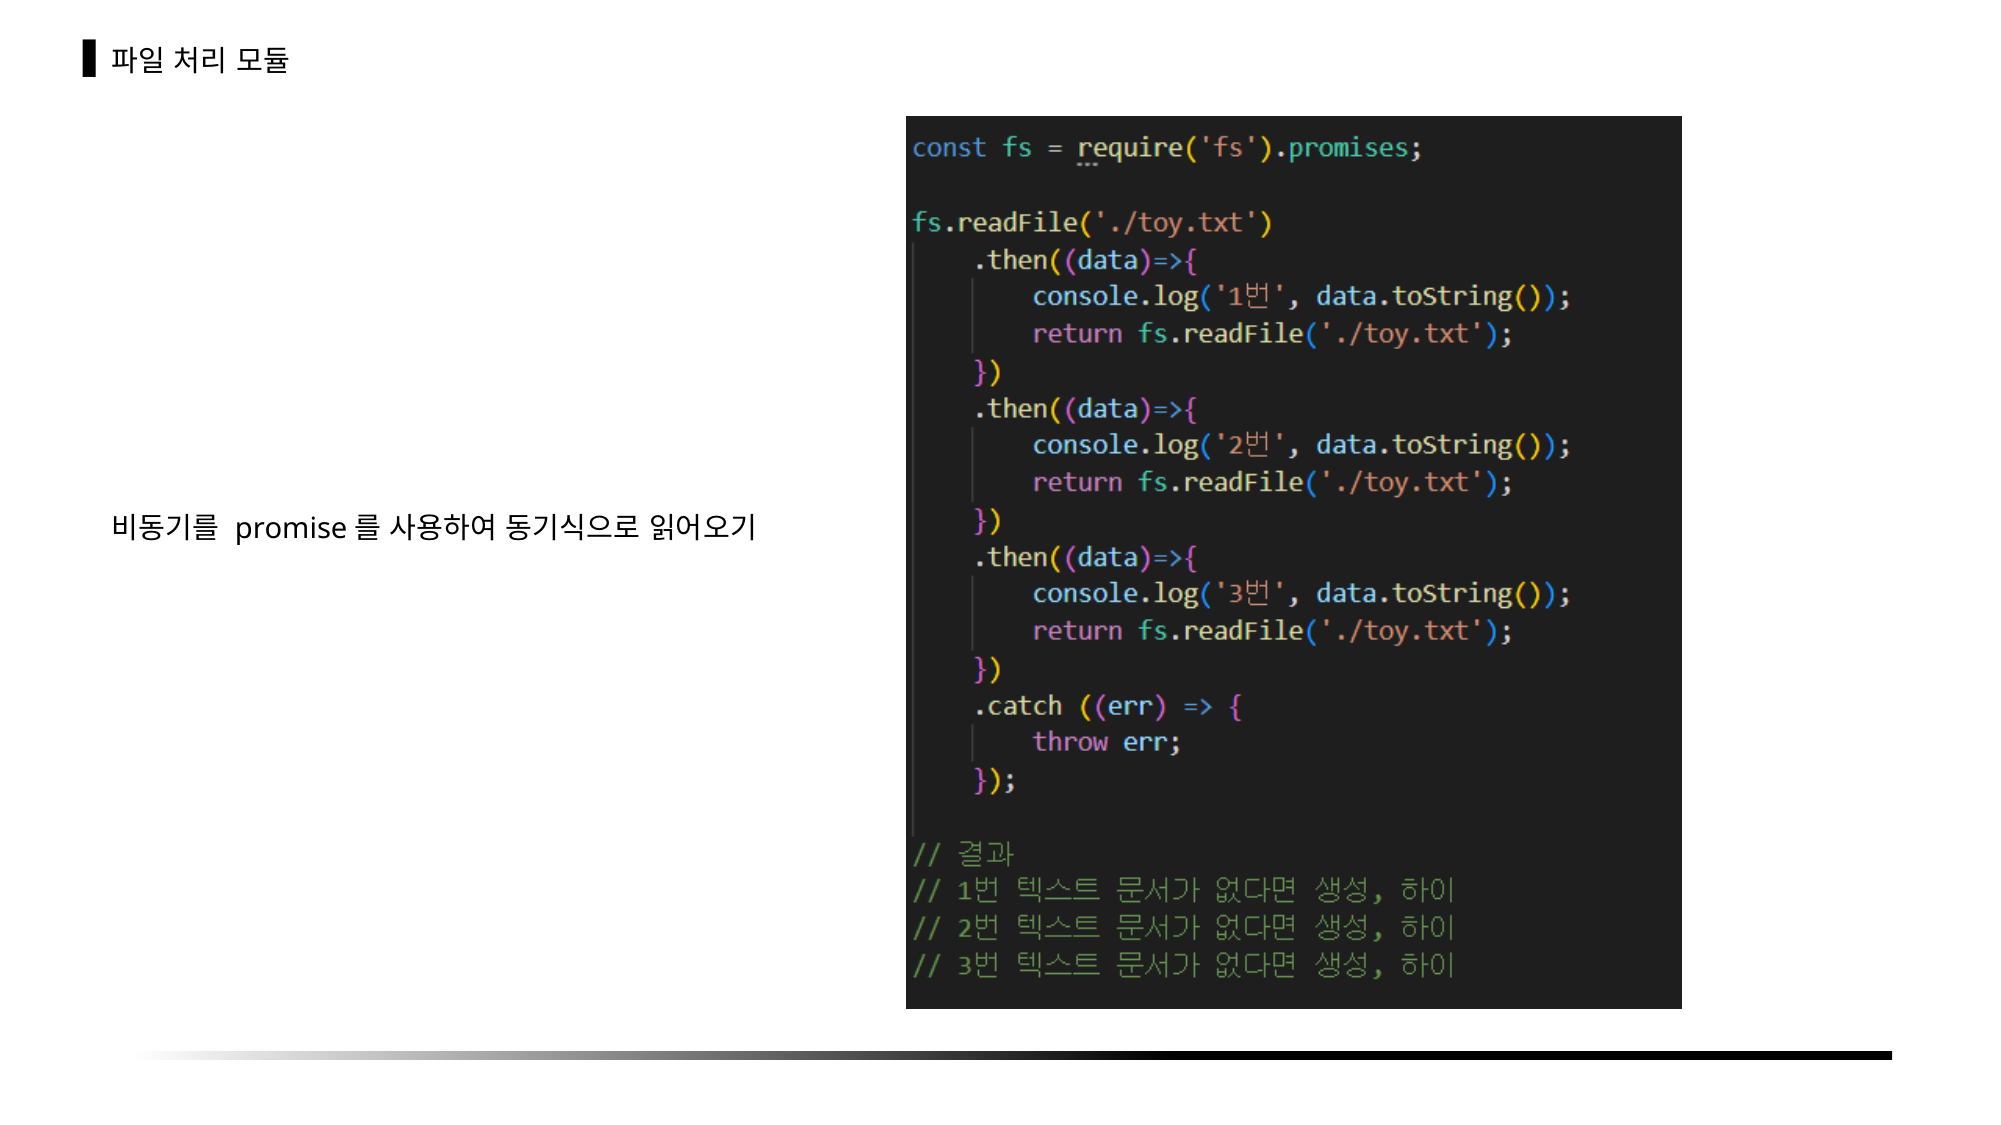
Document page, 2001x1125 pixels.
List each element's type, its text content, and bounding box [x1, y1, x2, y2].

text_box 비동기를 promise를 사용하여 동기식으로 읽어오기 [96, 502, 862, 553]
picture [83, 40, 96, 77]
text_box 파일 처리 모듈 [96, 34, 495, 85]
picture [906, 116, 1683, 1009]
